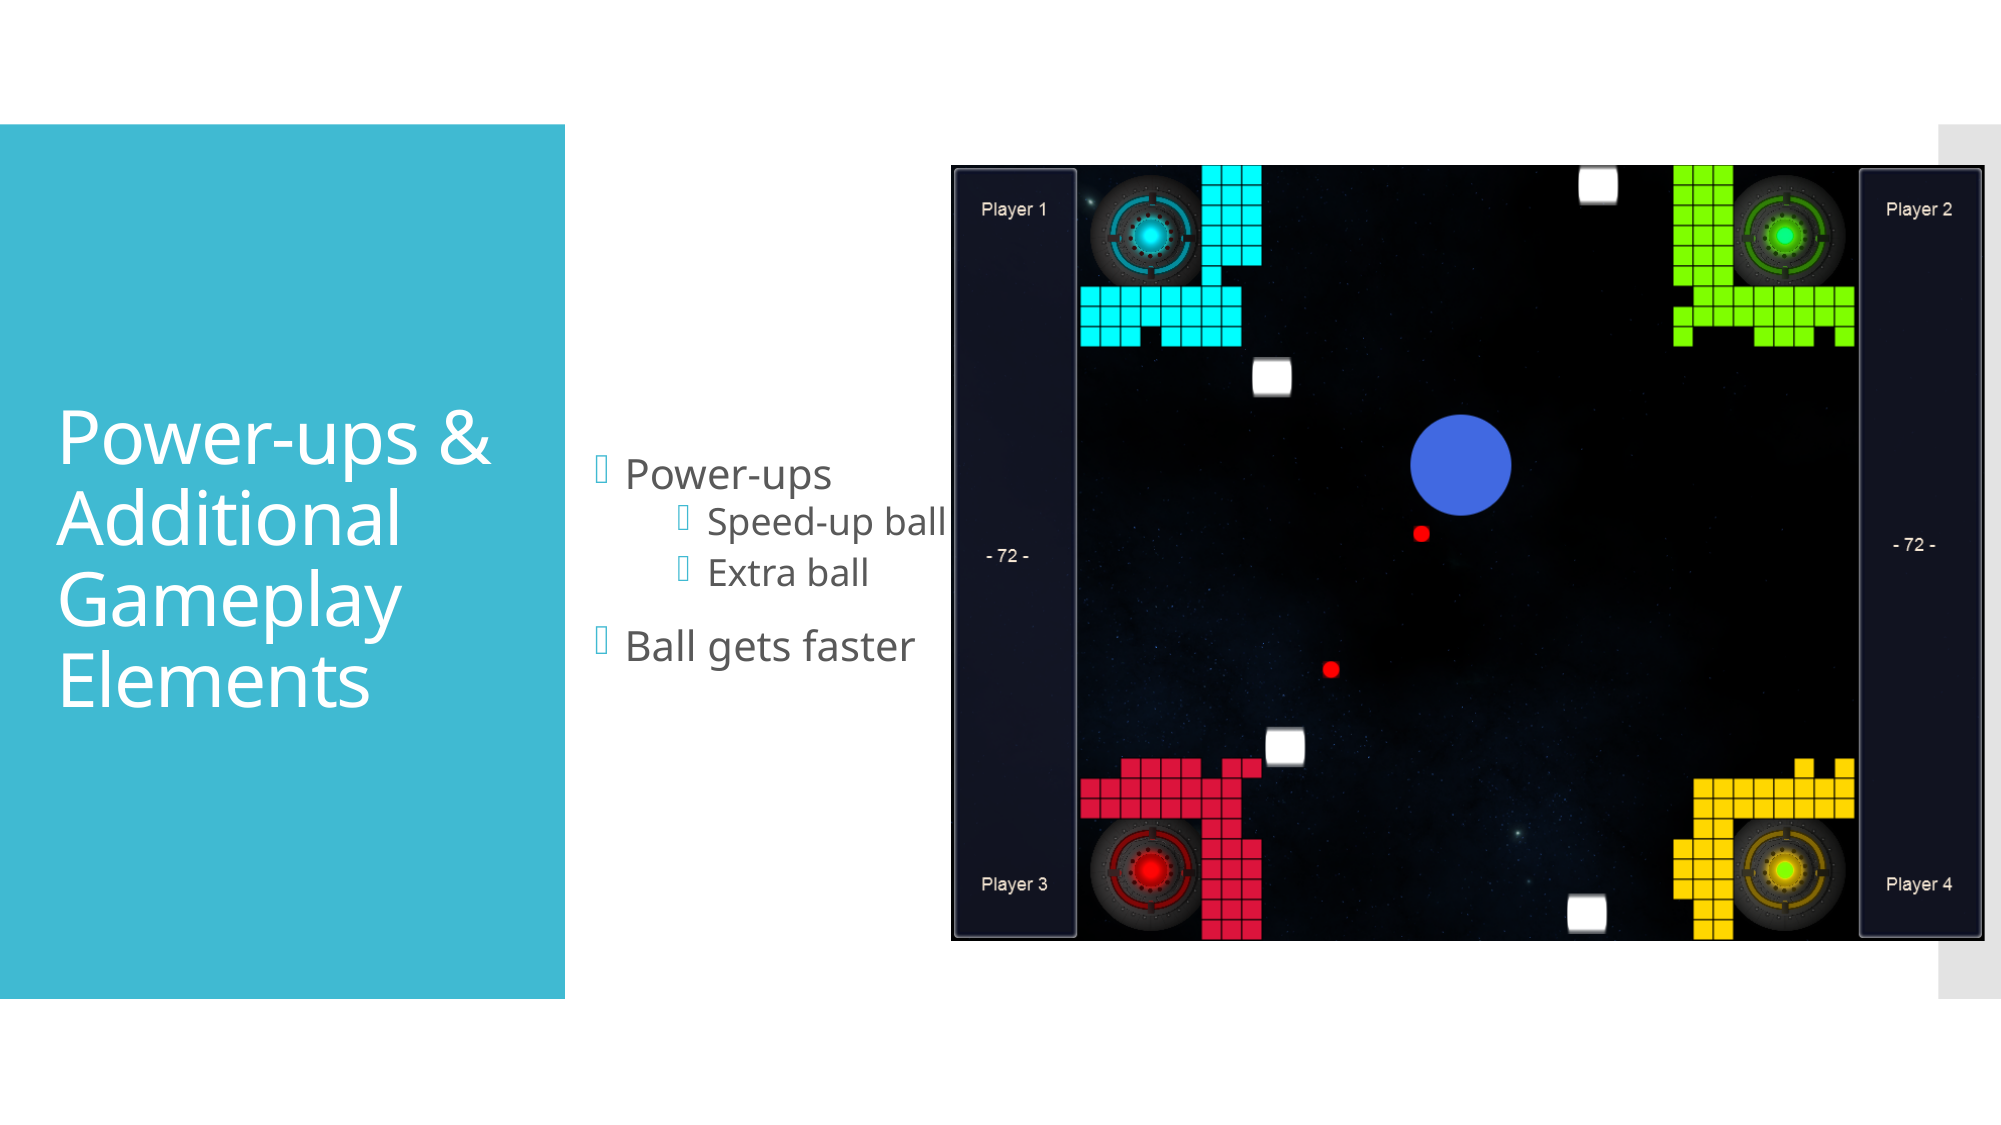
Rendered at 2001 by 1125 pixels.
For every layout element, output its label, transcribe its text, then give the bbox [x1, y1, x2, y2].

title Power-ups & Additional Gameplay Elements [41, 184, 525, 940]
list Power-ups Speed-up ball Extra ball Ball gets faster [579, 141, 1835, 982]
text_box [950, 165, 1985, 942]
